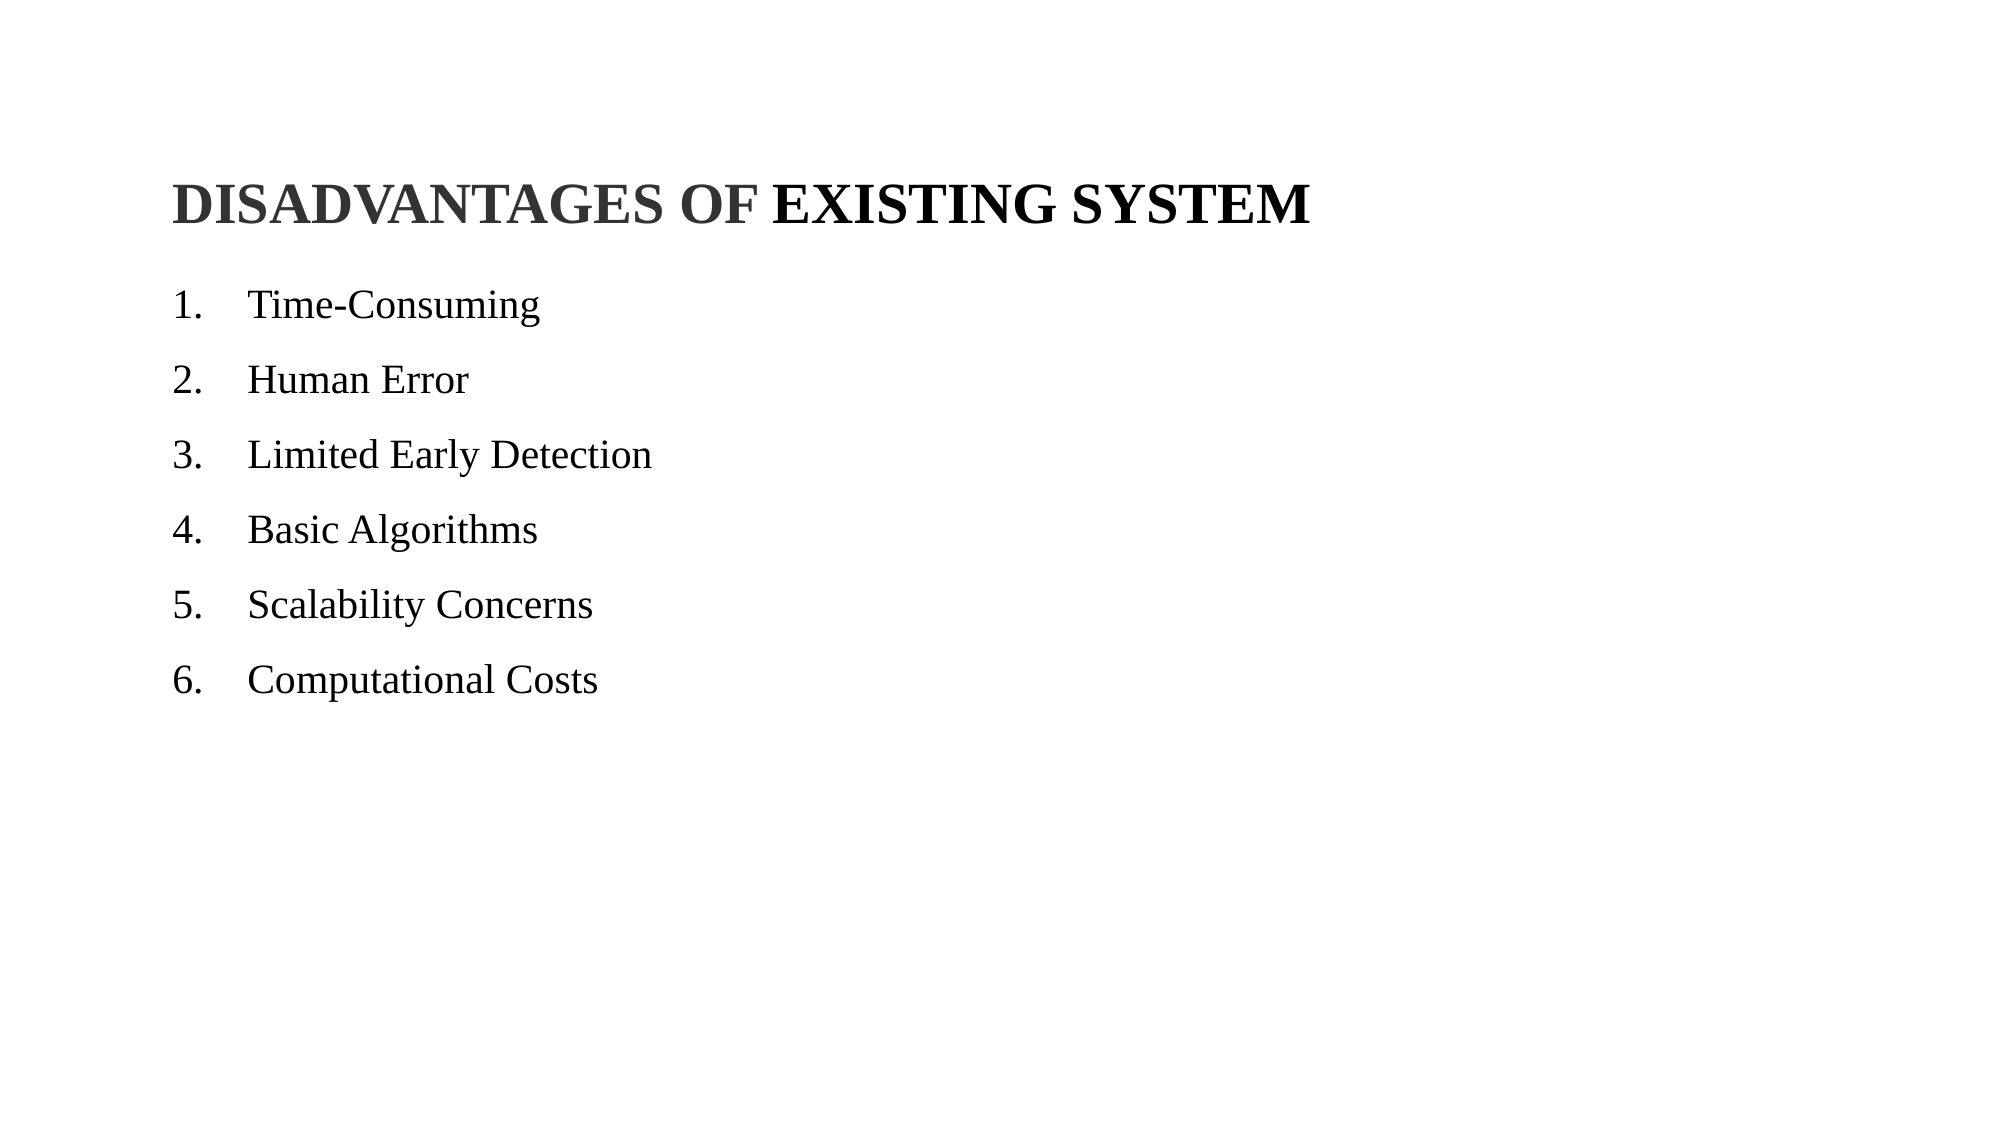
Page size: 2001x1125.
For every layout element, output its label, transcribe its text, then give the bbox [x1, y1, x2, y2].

text_box DISADVANTAGES OF EXISTING SYSTEM Time-Consuming Human Error Limited Early Detection Basic Algorithms Scalability Concerns Computational Costs [157, 122, 1781, 709]
